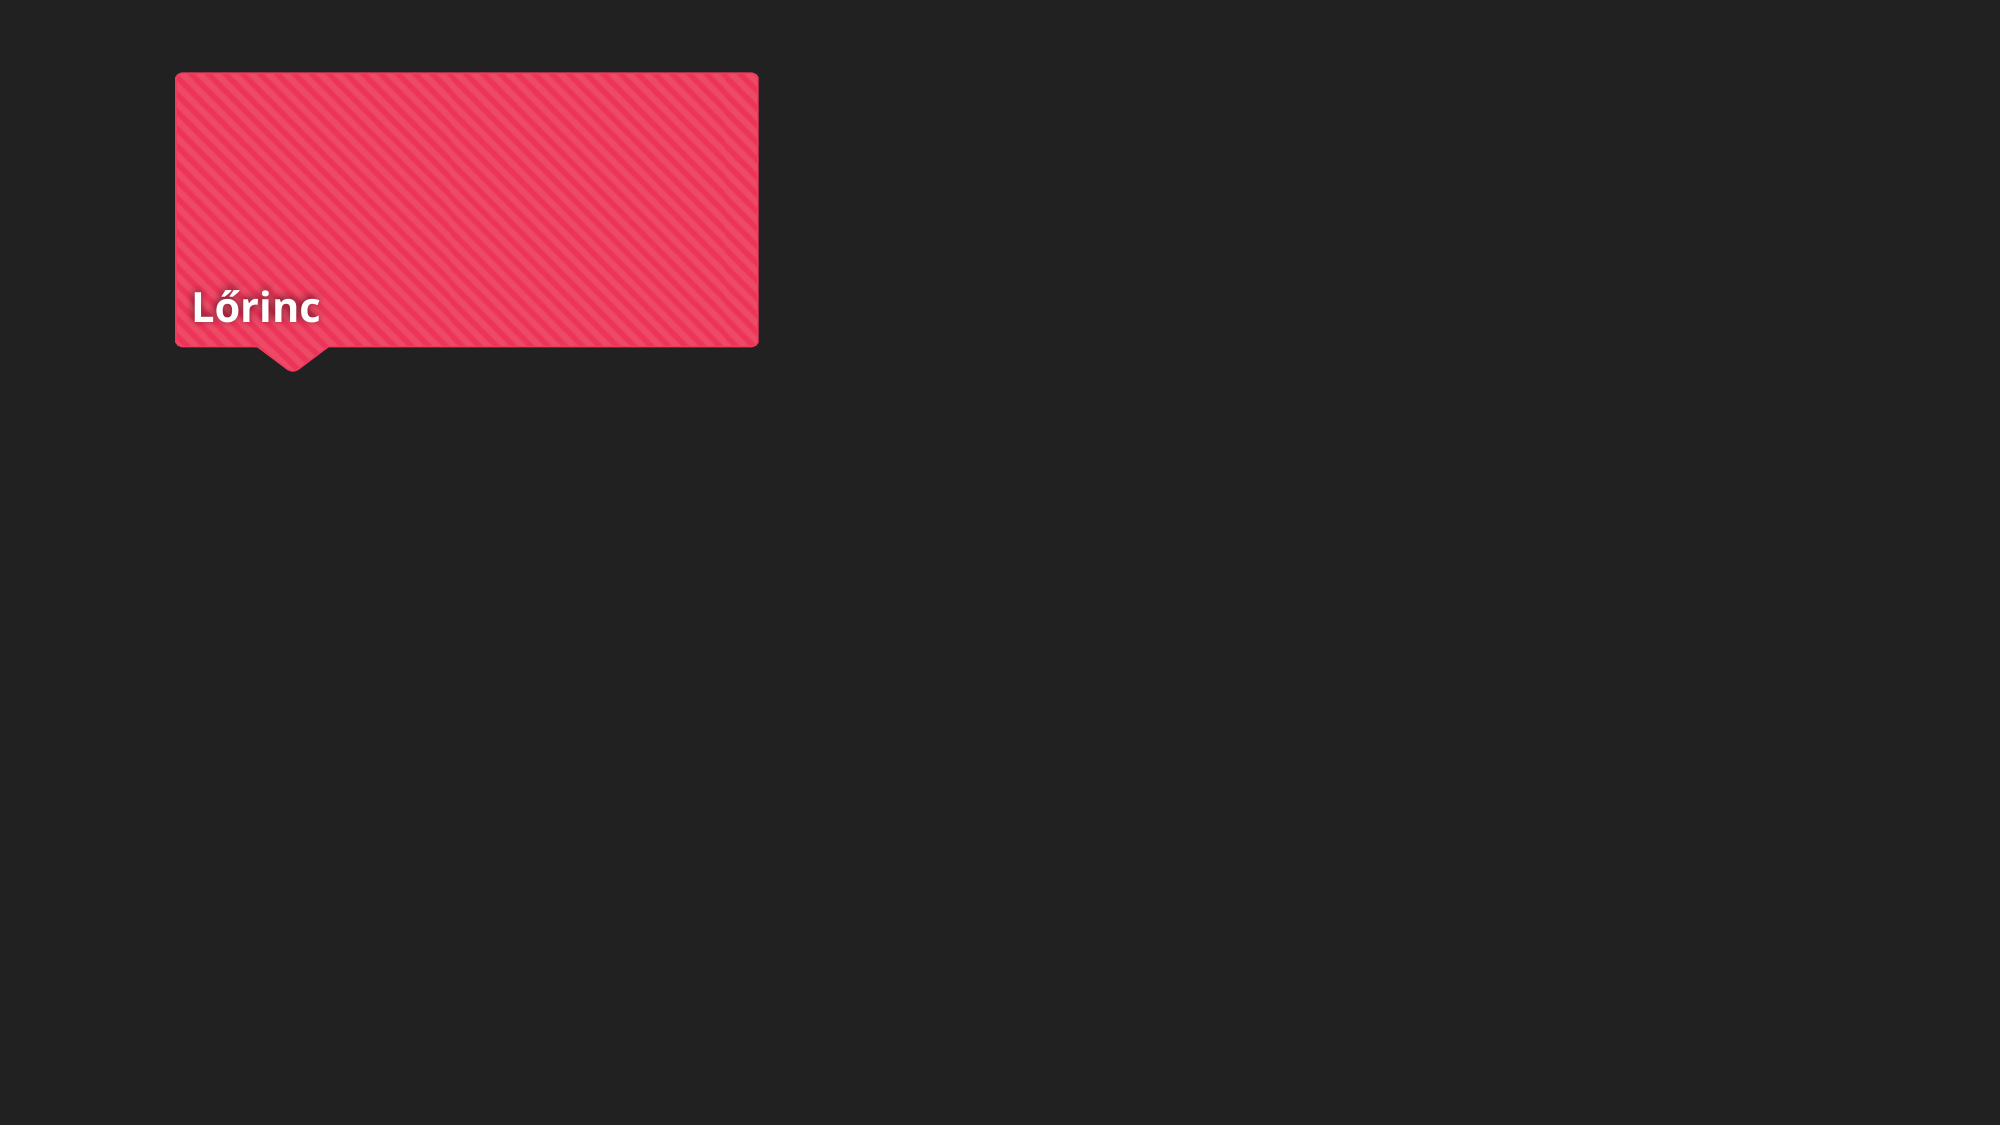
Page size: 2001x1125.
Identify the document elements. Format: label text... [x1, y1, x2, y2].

title Lőrinc [176, 73, 758, 339]
